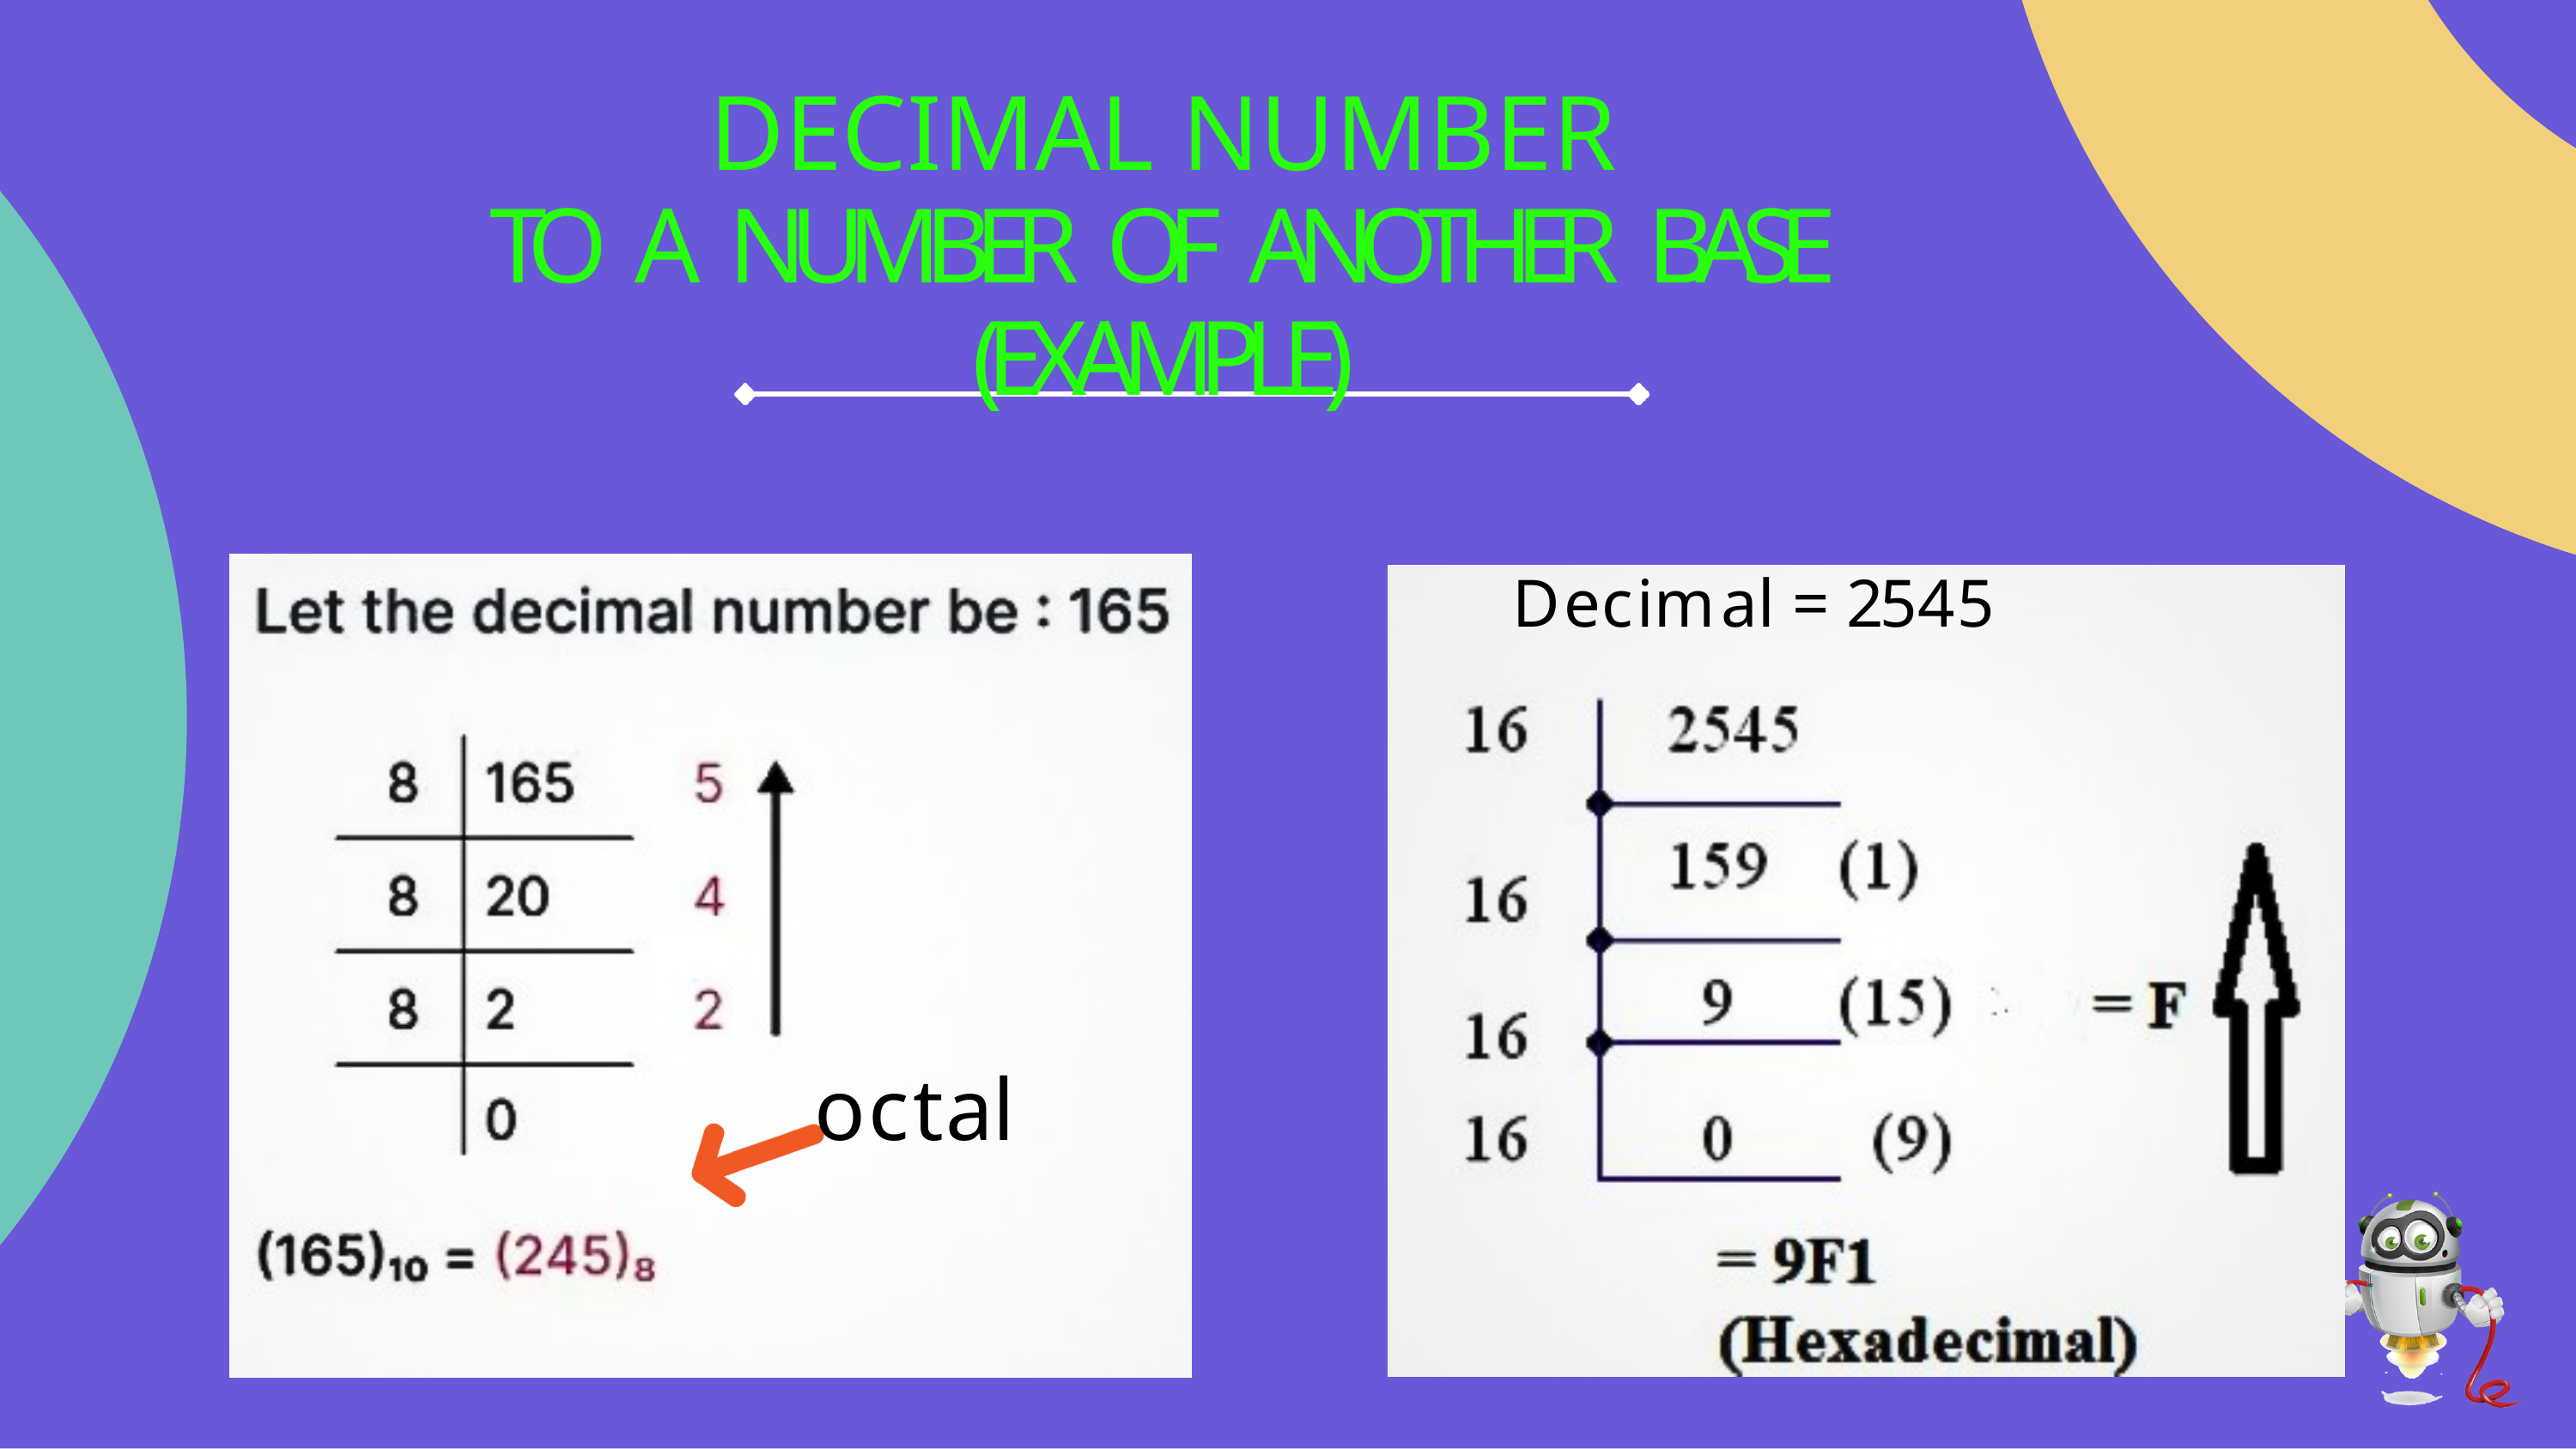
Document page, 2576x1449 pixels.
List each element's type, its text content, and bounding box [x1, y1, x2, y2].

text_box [733, 383, 1649, 405]
text_box [2021, 0, 2576, 555]
picture [1387, 565, 2537, 1448]
text_box Decimal = 2545 [1510, 559, 2025, 563]
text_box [228, 553, 1192, 1378]
title DECIMAL NUMBER TO A NUMBER OF ANOTHER BASE (EXAMPLE) [287, 76, 2039, 416]
text_box [0, 191, 187, 1246]
